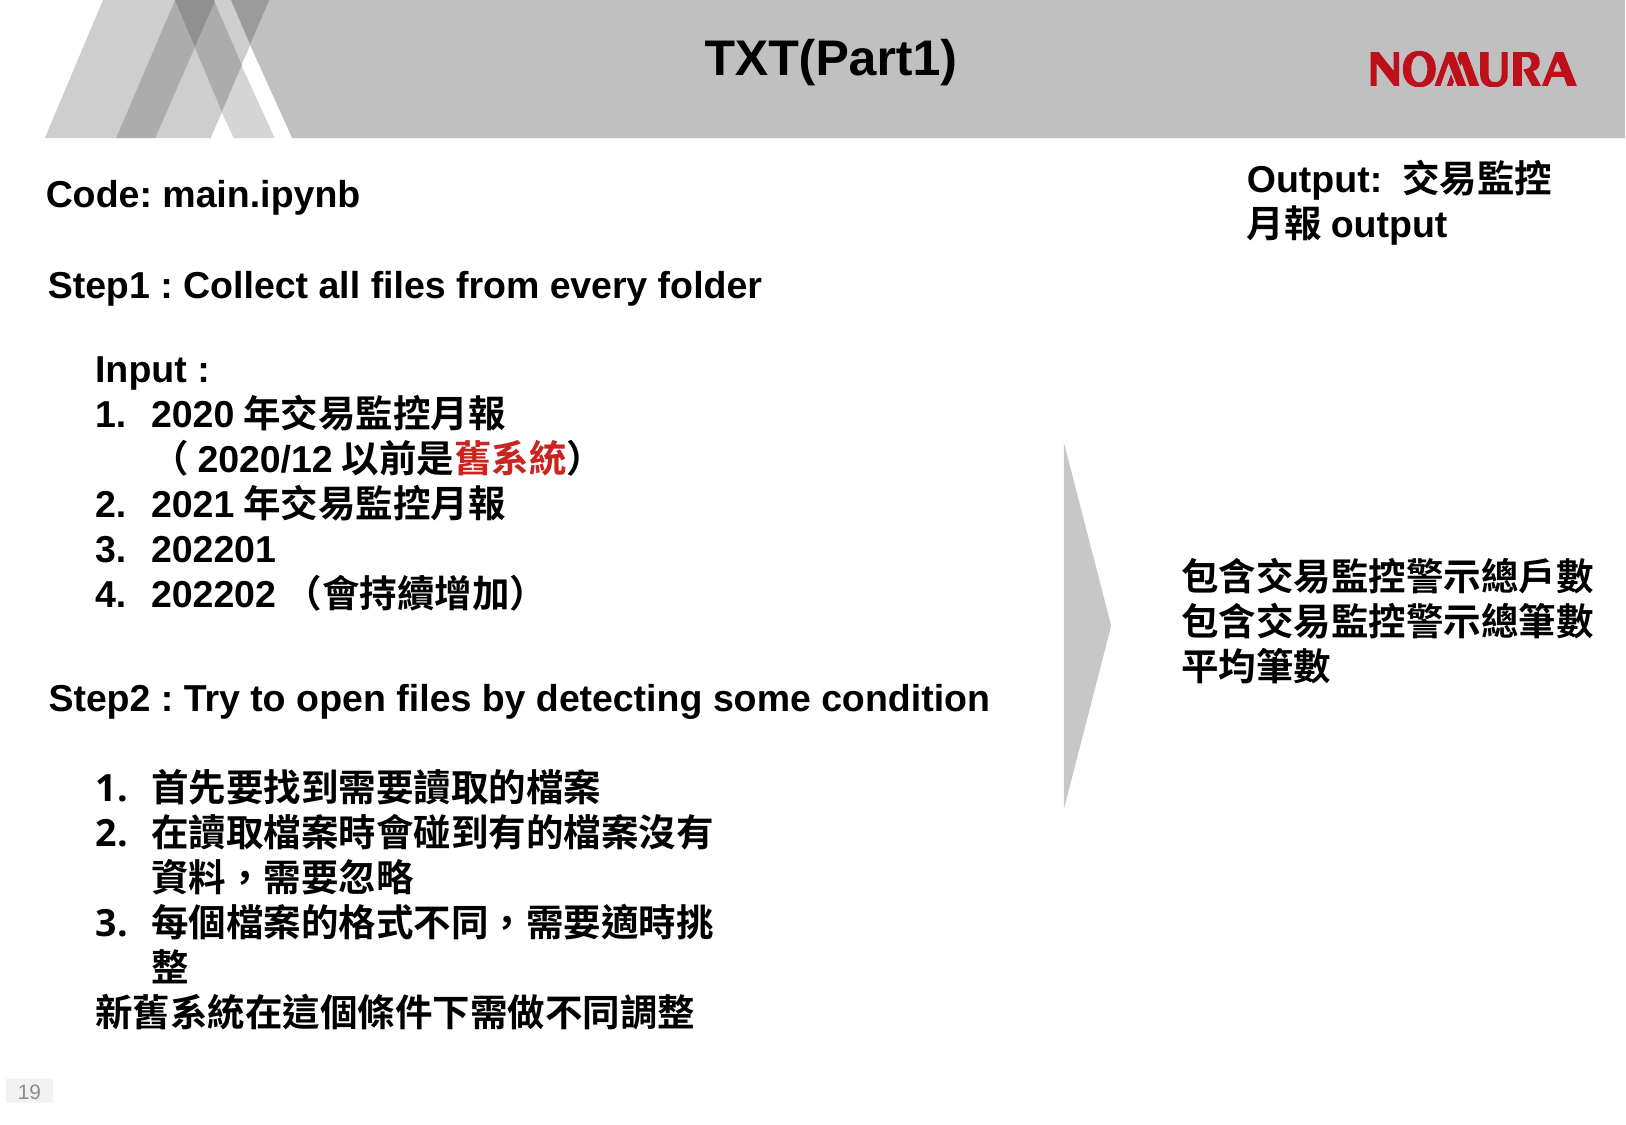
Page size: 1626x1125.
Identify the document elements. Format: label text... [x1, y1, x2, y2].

title TXT(Part1) [311, 9, 1351, 102]
text_box [1063, 442, 1112, 809]
text_box 首先要找到需要讀取的檔案 在讀取檔案時會碰到有的檔案沒有資料，需要忽略 每個檔案的格式不同，需要適時挑整 新舊系統在這個條件下需做不同調整 [80, 756, 742, 1042]
text_box 包含交易監控警示總戶數 包含交易監控警示總筆數 平均筆數 [1166, 545, 1609, 695]
text_box Step2 : Try to open files by detecting some condition [33, 666, 1007, 727]
text_box Code: main.ipynb [31, 162, 376, 223]
slide_number 18 [5, 1078, 54, 1103]
text_box Step1 : Collect all files from every folder [33, 253, 778, 314]
text_box Input : 2020年交易監控月報（2020/12以前是舊系統） 2021年交易監控月報 202201 202202（會持續增加） [80, 338, 648, 623]
text_box Output: 交易監控 月報output [1232, 147, 1567, 253]
